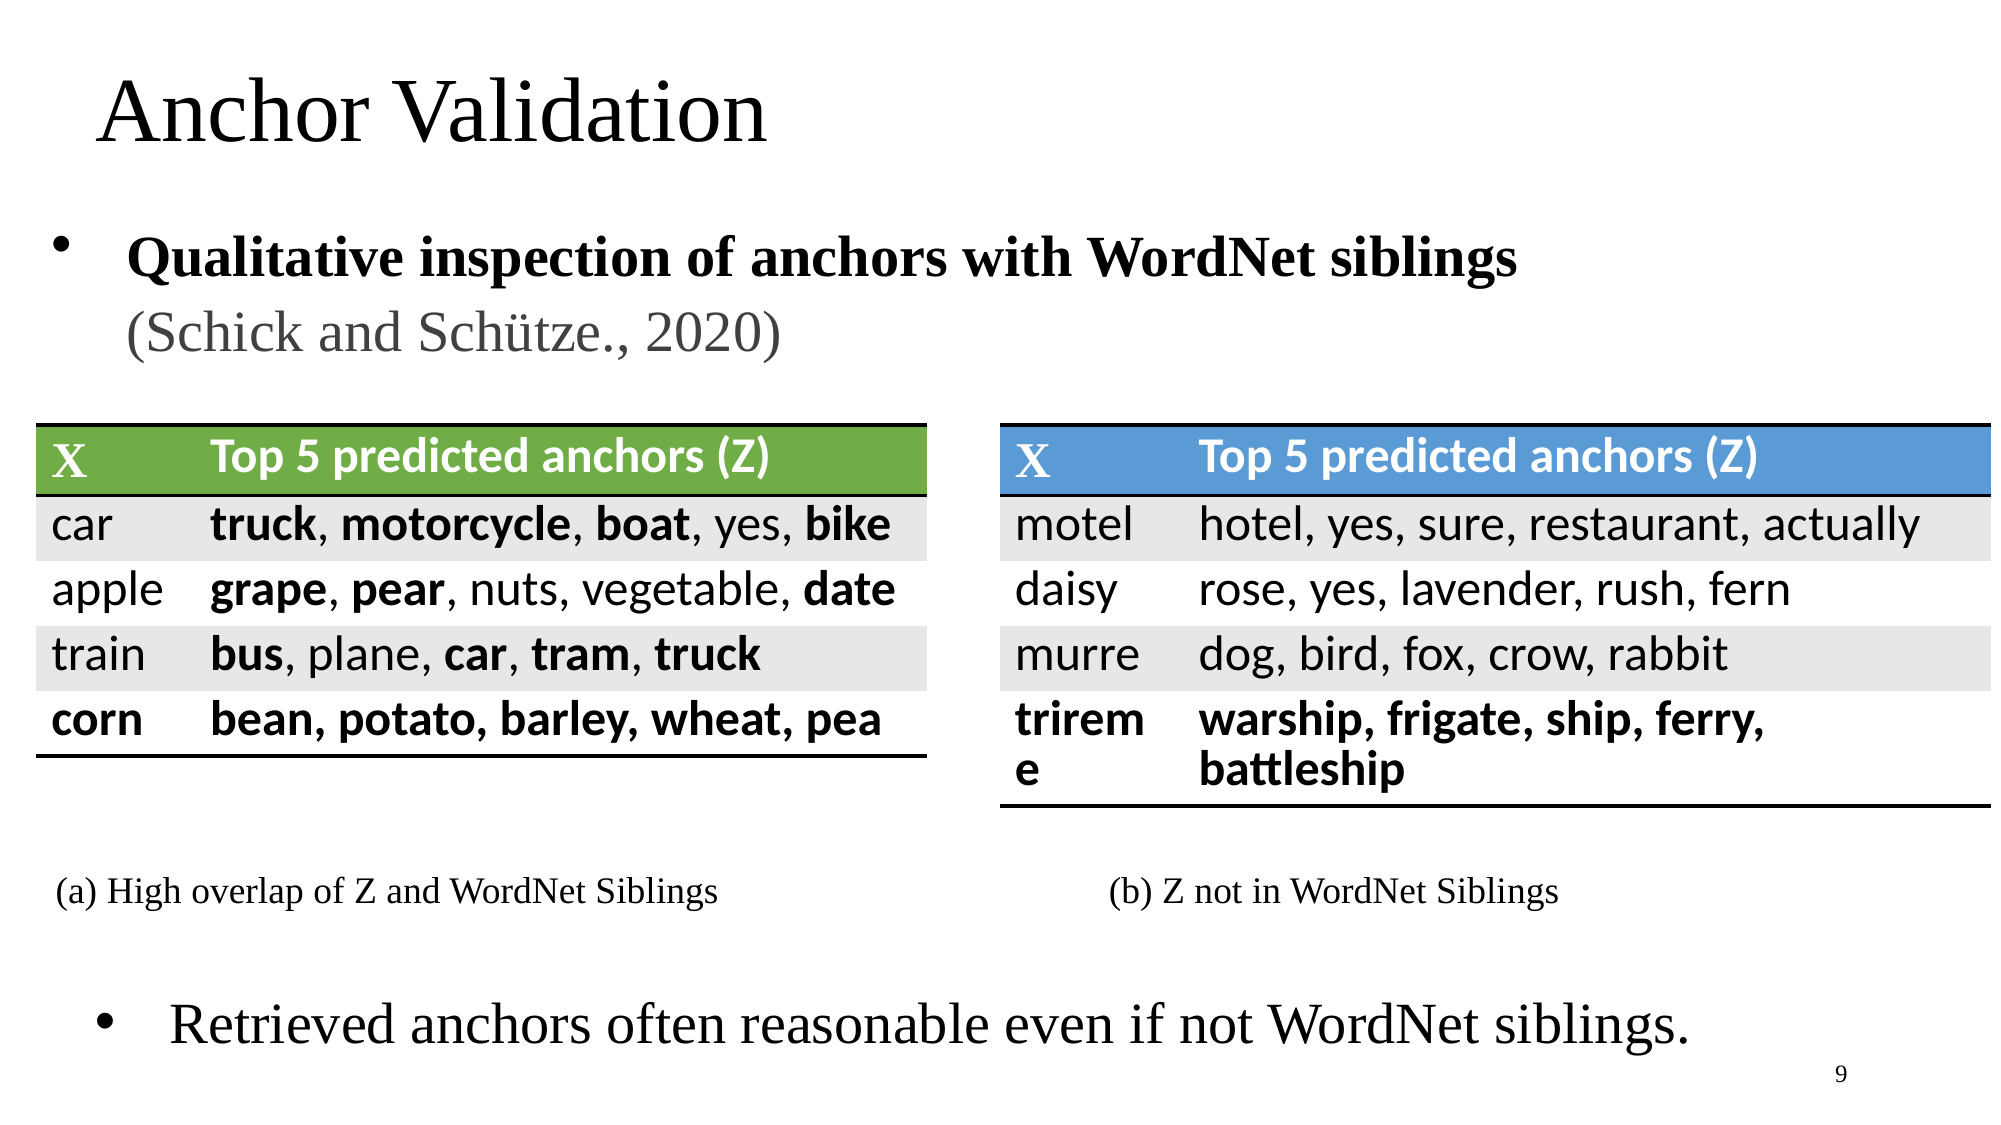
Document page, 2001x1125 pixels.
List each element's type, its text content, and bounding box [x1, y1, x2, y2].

table_cell warship, frigate, ship, ferry, battleship [1184, 691, 1991, 804]
text_box Retrieved anchors often reasonable even if not WordNet siblings. [80, 978, 1917, 1063]
table_header X [1000, 427, 1184, 494]
text_box (a) High overlap of Z and WordNet Siblings [40, 858, 734, 919]
text_box Qualitative inspection of anchors with WordNet siblings (Schick and Schütze., 2020) [36, 185, 1668, 371]
table_cell dog, bird, fox, crow, rabbit [1184, 626, 1991, 691]
table_cell daisy [1000, 561, 1184, 626]
table_cell bus, plane, car, tram, truck [195, 626, 927, 691]
table_header Top 5 predicted anchors (Z) [1184, 427, 1991, 494]
table_cell bean, potato, barley, wheat, pea [195, 691, 927, 754]
table_cell train [36, 626, 195, 691]
table_cell hotel, yes, sure, restaurant, actually [1184, 497, 1991, 561]
table_cell murre [1000, 626, 1184, 691]
text_box (b) Z not in WordNet Siblings [1094, 858, 1575, 919]
title Anchor Validation [80, 3, 1806, 221]
table_cell truck, motorcycle, boat, yes, bike [195, 497, 927, 561]
slide_number 9 [1412, 1042, 1863, 1103]
table_cell rose, yes, lavender, rush, fern [1184, 561, 1991, 626]
table_cell trireme [1000, 691, 1184, 804]
table_cell motel [1000, 497, 1184, 561]
table_header Top 5 predicted anchors (Z) [195, 427, 927, 494]
table_header X [36, 427, 195, 494]
table_cell corn [36, 691, 195, 754]
table_cell grape, pear, nuts, vegetable, date [195, 561, 927, 626]
table_cell apple [36, 561, 195, 626]
table_cell car [36, 497, 195, 561]
